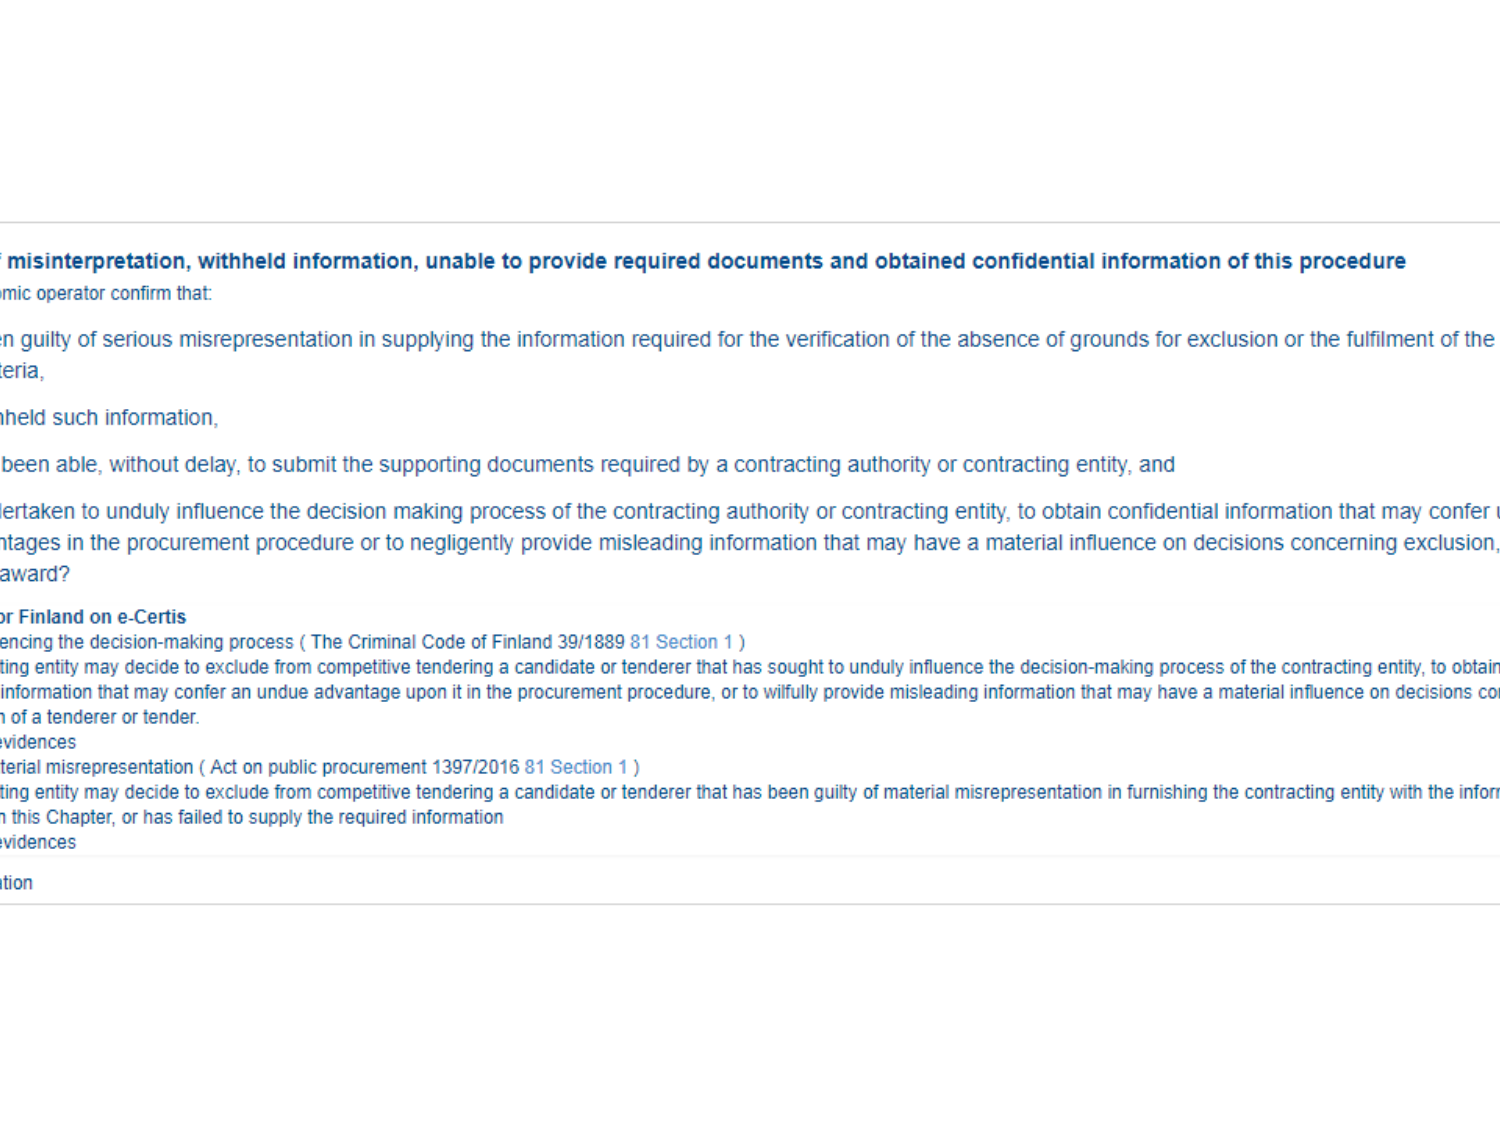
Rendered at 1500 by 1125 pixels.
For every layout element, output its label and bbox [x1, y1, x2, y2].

picture [0, 219, 1500, 916]
